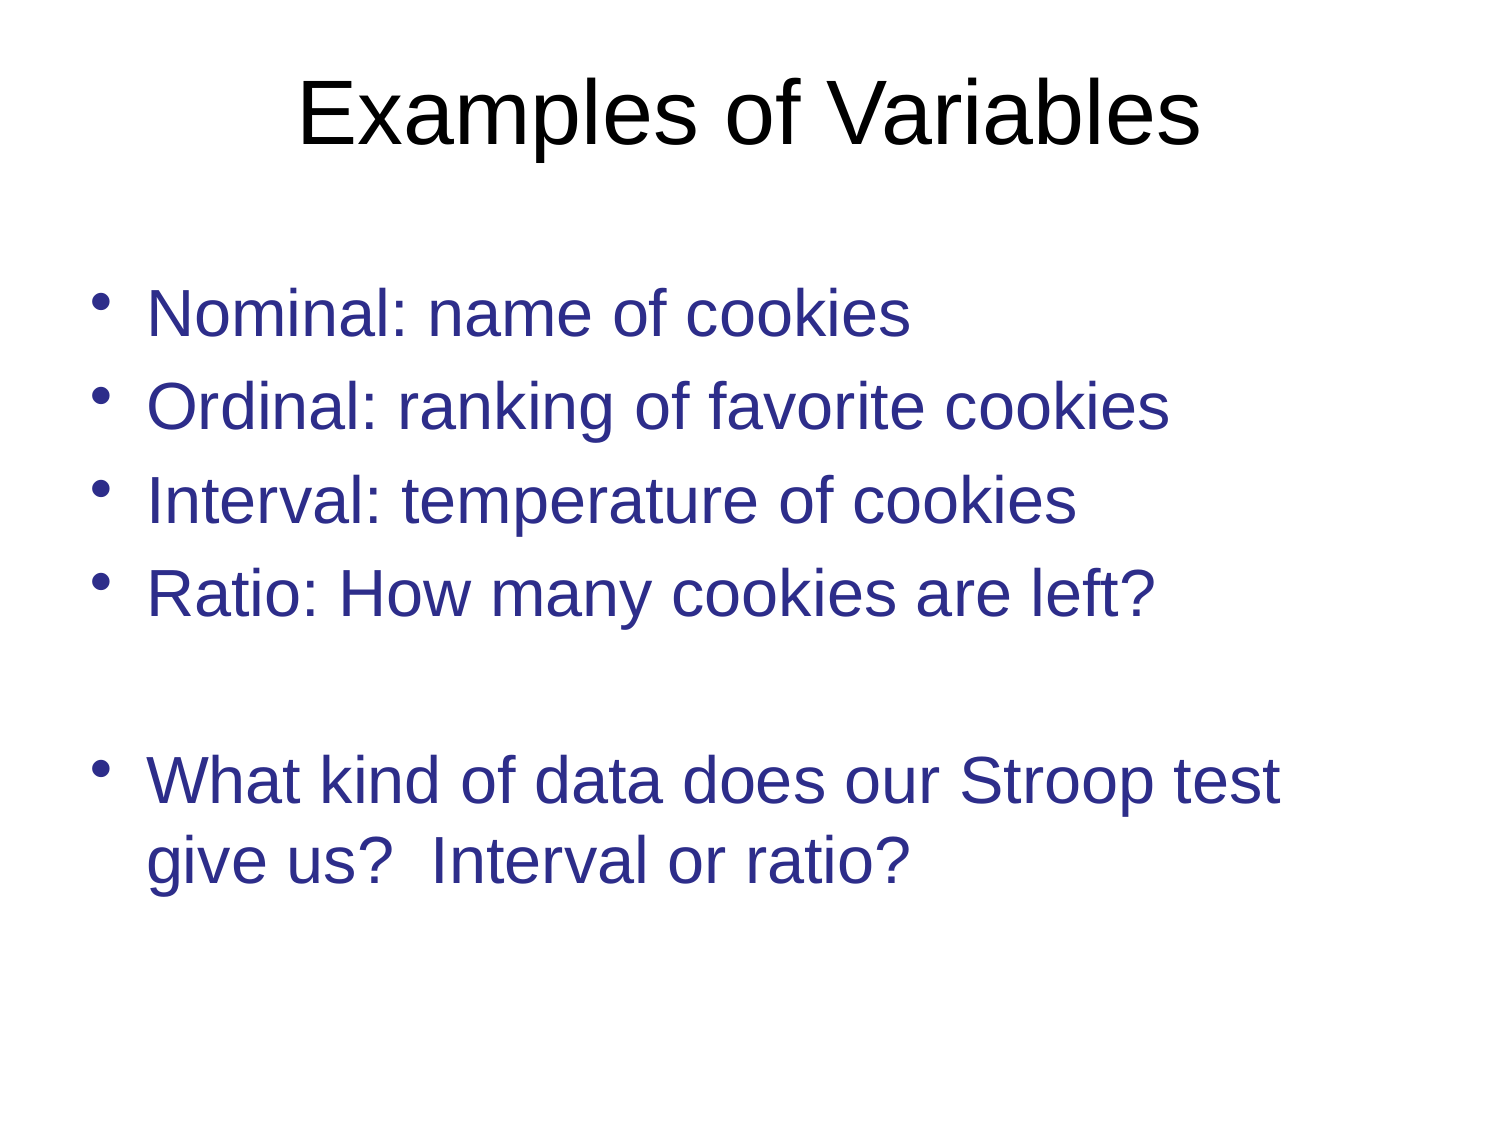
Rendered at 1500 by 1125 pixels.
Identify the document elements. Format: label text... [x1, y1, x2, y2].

title Examples of Variables [75, 45, 1425, 233]
list Nominal: name of cookies Ordinal: ranking of favorite cookies Interval: temperature of cookies Ratio: How many cookies are left? What kind of data does our Stroop test give us? Interval or ratio? [75, 262, 1425, 1005]
